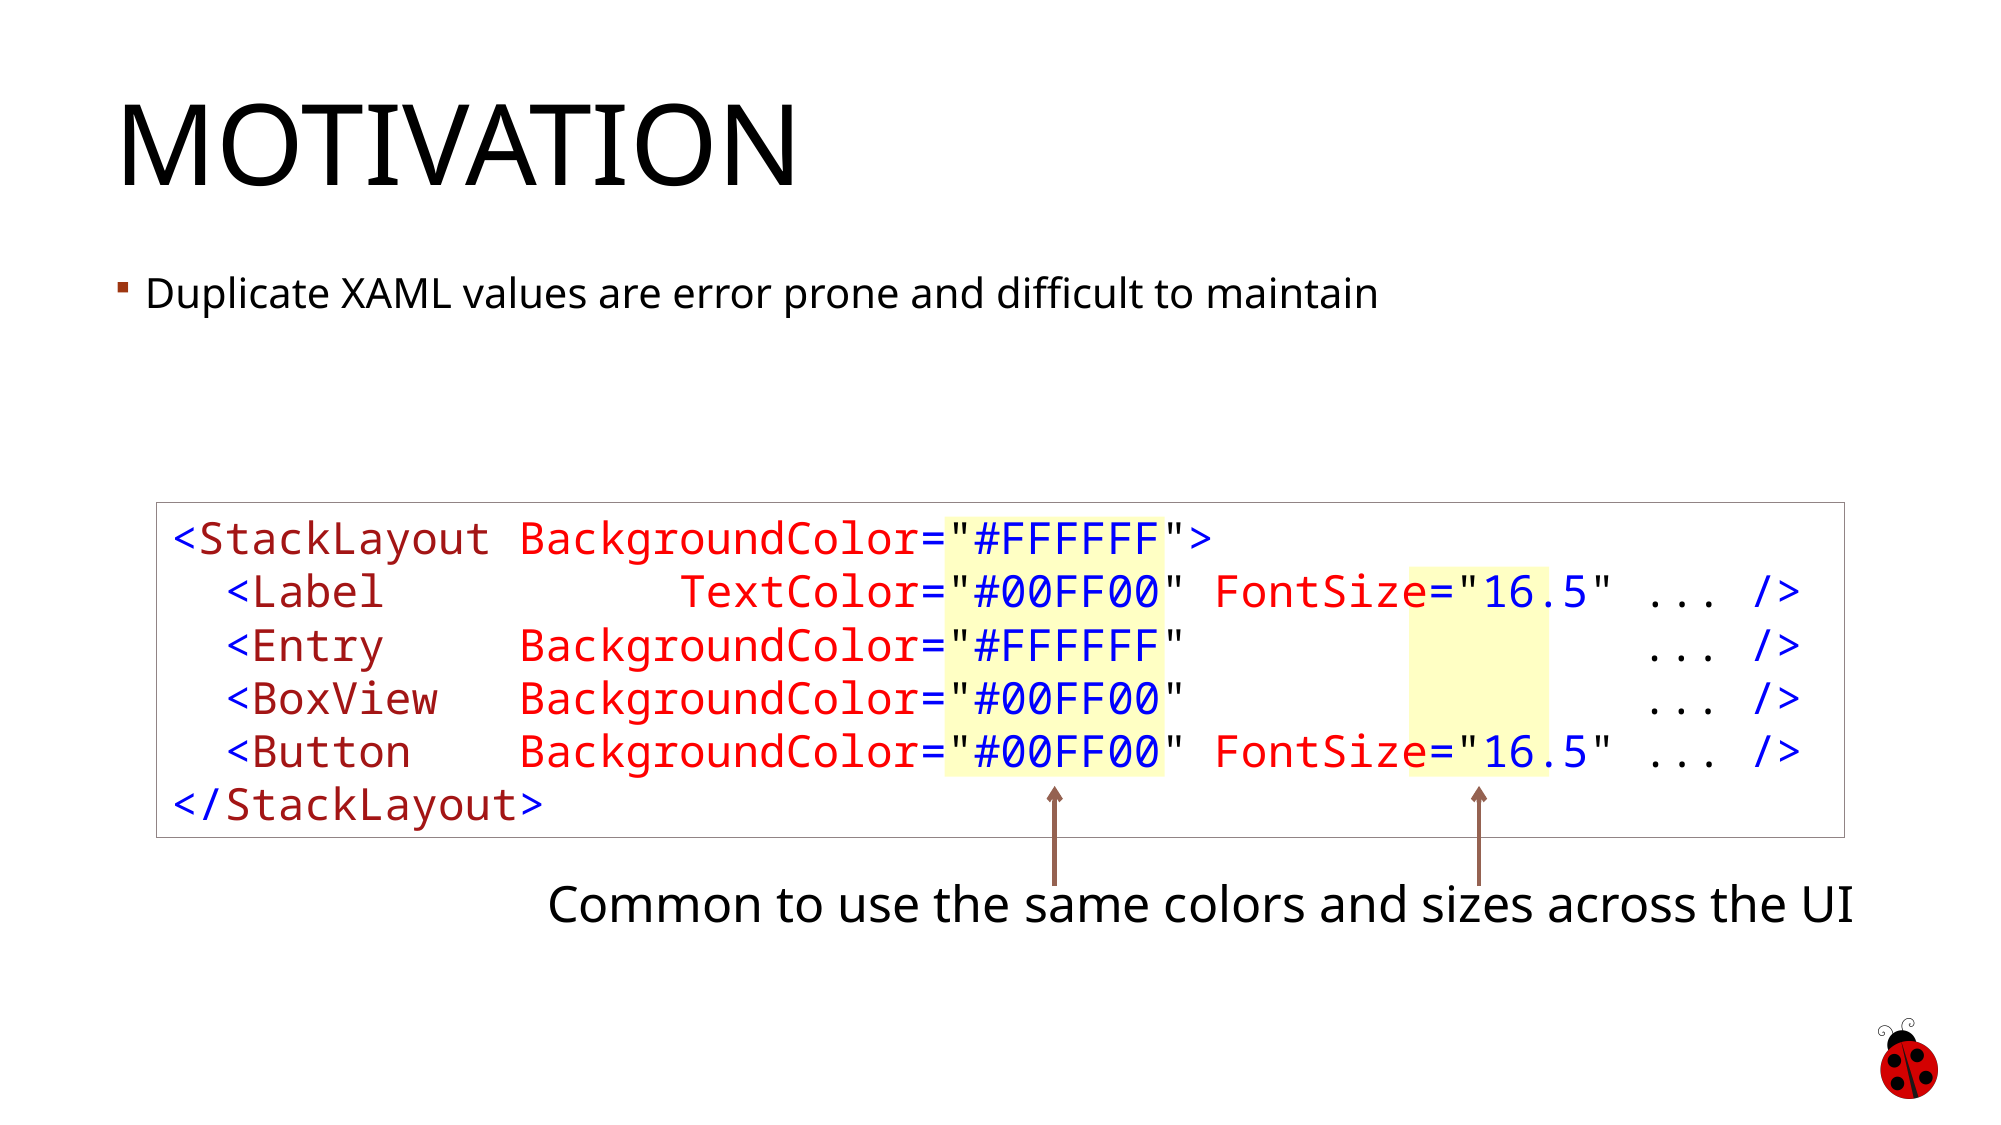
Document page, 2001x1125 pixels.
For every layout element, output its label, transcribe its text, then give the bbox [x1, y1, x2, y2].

title Motivation [99, 55, 1900, 244]
text_box <StackLayout BackgroundColor="#FFFFFF"> <Label TextColor="#00FF00" FontSize="16.5" ... /> <Entry BackgroundColor="#FFFFFF" ... /> <BoxView BackgroundColor="#00FF00" ... /> <Button BackgroundColor="#00FF00" FontSize="16.5" ... /> </StackLayout> [156, 502, 1845, 838]
text_box Common to use the same colors and sizes across the UI [532, 864, 1870, 940]
list Duplicate XAML values are error prone and difficult to maintain [99, 264, 1900, 474]
picture [1878, 1018, 1938, 1099]
